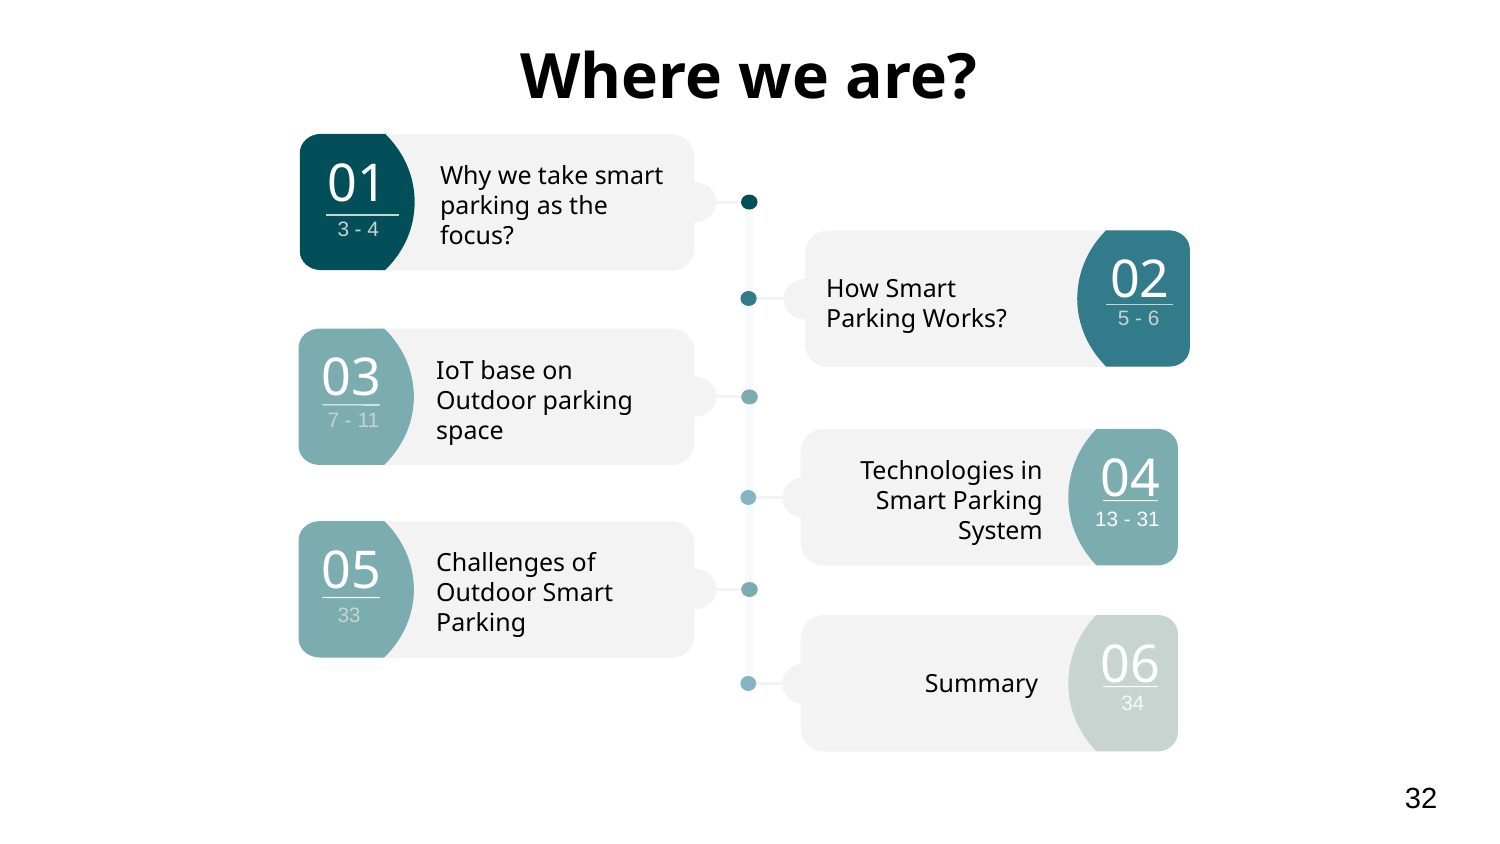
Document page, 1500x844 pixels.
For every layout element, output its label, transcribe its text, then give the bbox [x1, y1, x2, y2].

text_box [740, 614, 1218, 768]
title Where we are? [329, 20, 1169, 124]
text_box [293, 520, 759, 658]
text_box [740, 230, 1197, 368]
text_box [299, 133, 758, 271]
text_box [293, 328, 759, 466]
slide_number ‹#› [1389, 764, 1480, 830]
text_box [740, 428, 1197, 566]
